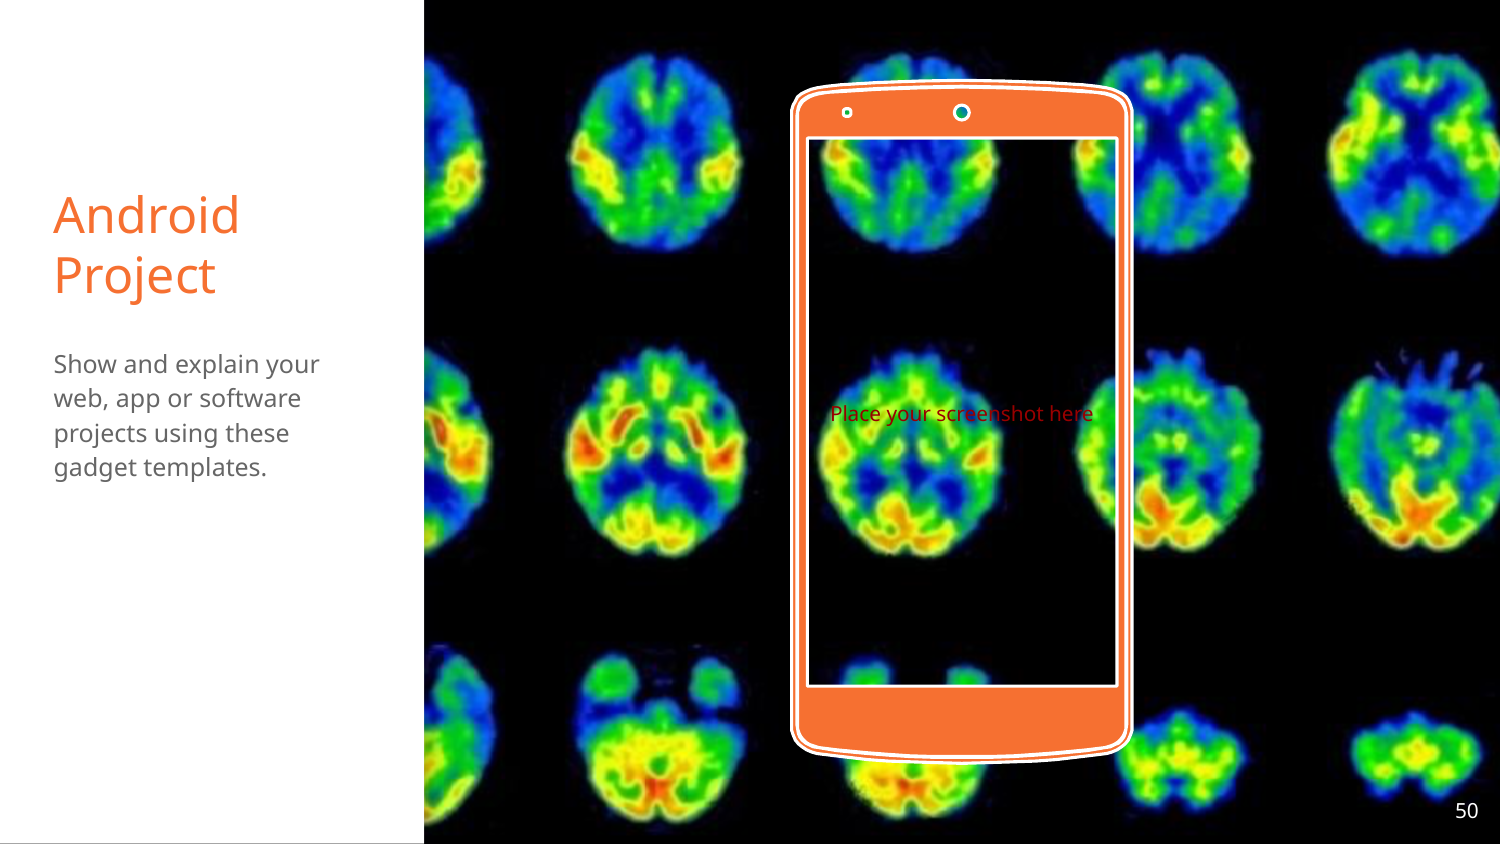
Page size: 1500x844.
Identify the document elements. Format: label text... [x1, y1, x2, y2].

text_box Place your screenshot here [806, 137, 1117, 689]
slide_number 50 [1403, 779, 1494, 844]
text_box [791, 80, 1133, 764]
title Android Project [38, 94, 375, 319]
picture [425, 378, 431, 398]
picture [425, 0, 1500, 844]
list Show and explain your web, app or software projects using these gadget templates. [38, 328, 375, 748]
